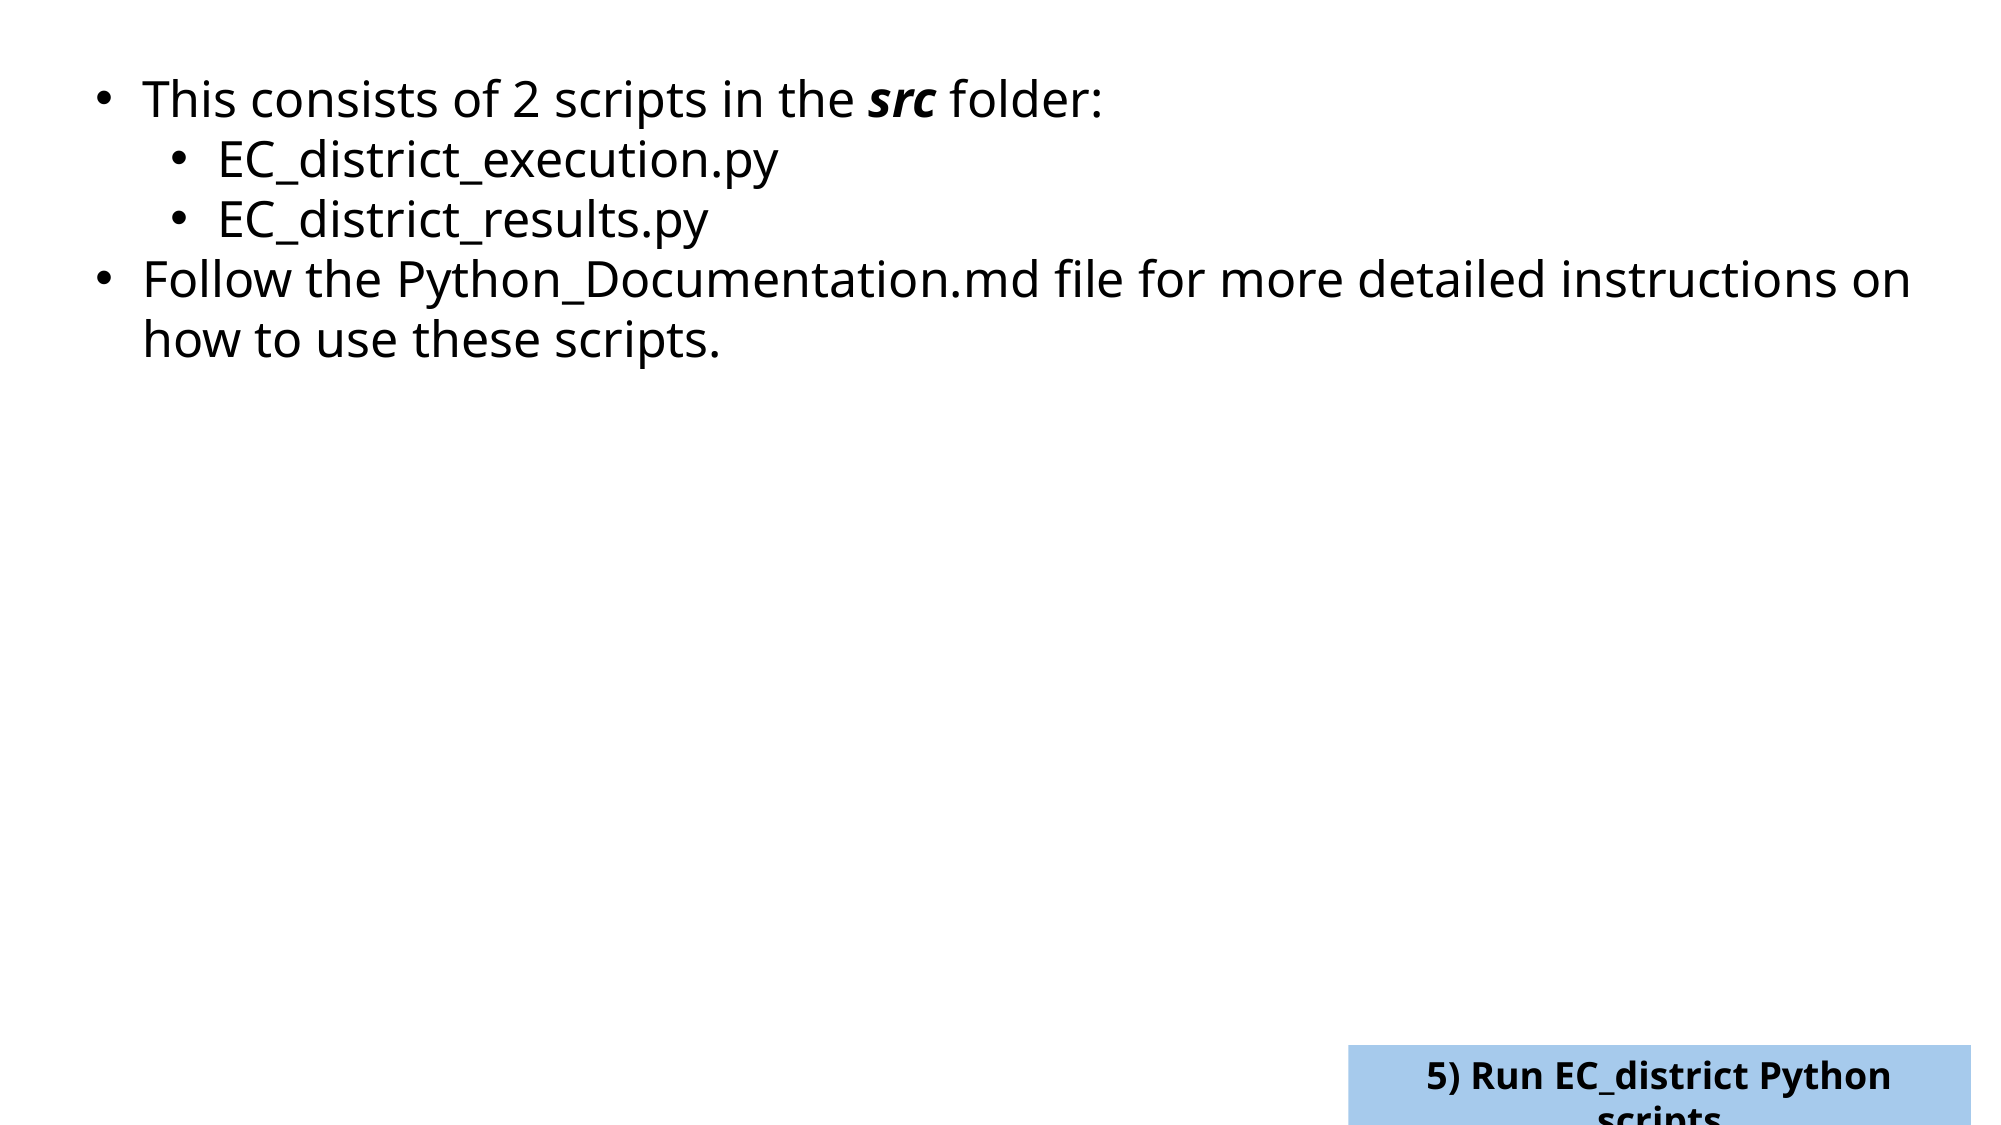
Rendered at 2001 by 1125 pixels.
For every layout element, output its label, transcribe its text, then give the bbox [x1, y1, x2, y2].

text_box This consists of 2 scripts in the src folder: EC_district_execution.py EC_district_results.py Follow the Python_Documentation.md file for more detailed instructions on how to use these scripts. [80, 59, 1929, 375]
text_box 5) Run EC_district Python scripts [1348, 1045, 1971, 1125]
